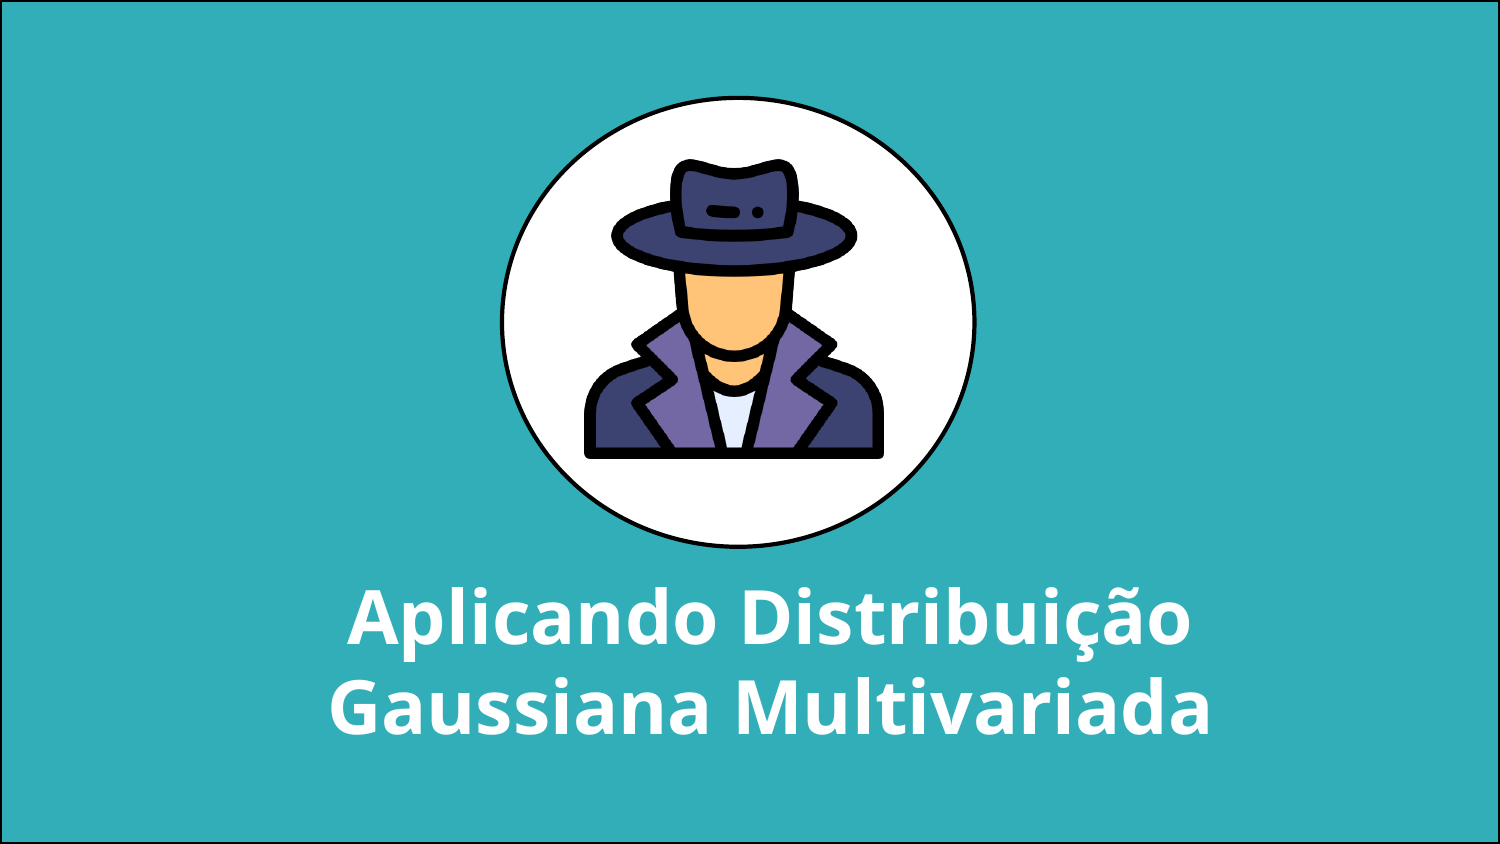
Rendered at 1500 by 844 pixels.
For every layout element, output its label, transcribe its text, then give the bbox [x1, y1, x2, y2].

text_box [0, 0, 1500, 844]
picture [584, 159, 884, 459]
text_box Aplicando Distribuição Gaussiana Multivariada [236, 612, 1306, 707]
text_box [499, 95, 977, 549]
